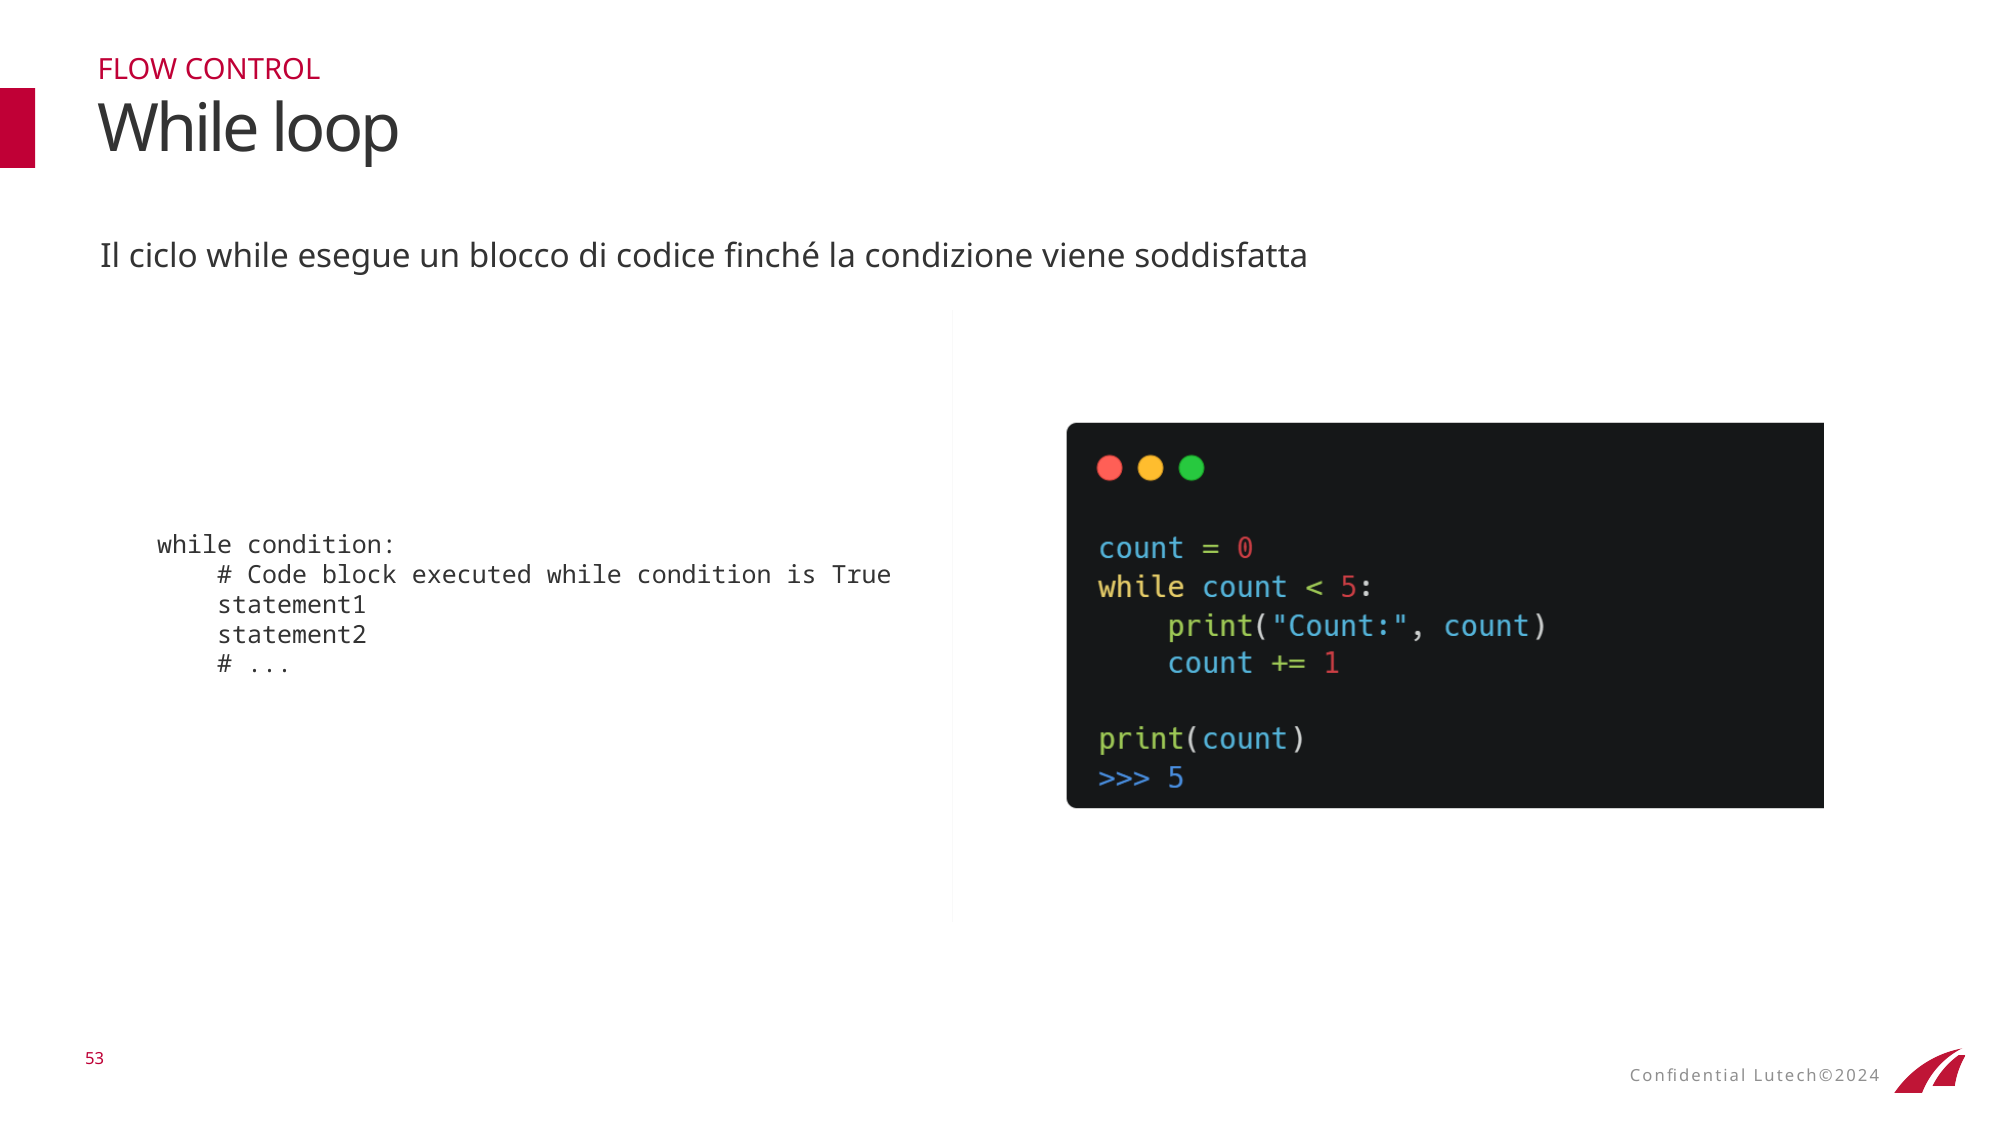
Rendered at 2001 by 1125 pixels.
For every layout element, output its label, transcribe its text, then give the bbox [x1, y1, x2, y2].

list FLOW CONTROL [97, 32, 1916, 80]
picture [951, 310, 1824, 922]
picture [1894, 1048, 1966, 1093]
title While loop [97, 85, 1916, 165]
list Il ciclo while esegue un blocco di codice finché la condizione viene soddisfatta [100, 214, 1916, 994]
